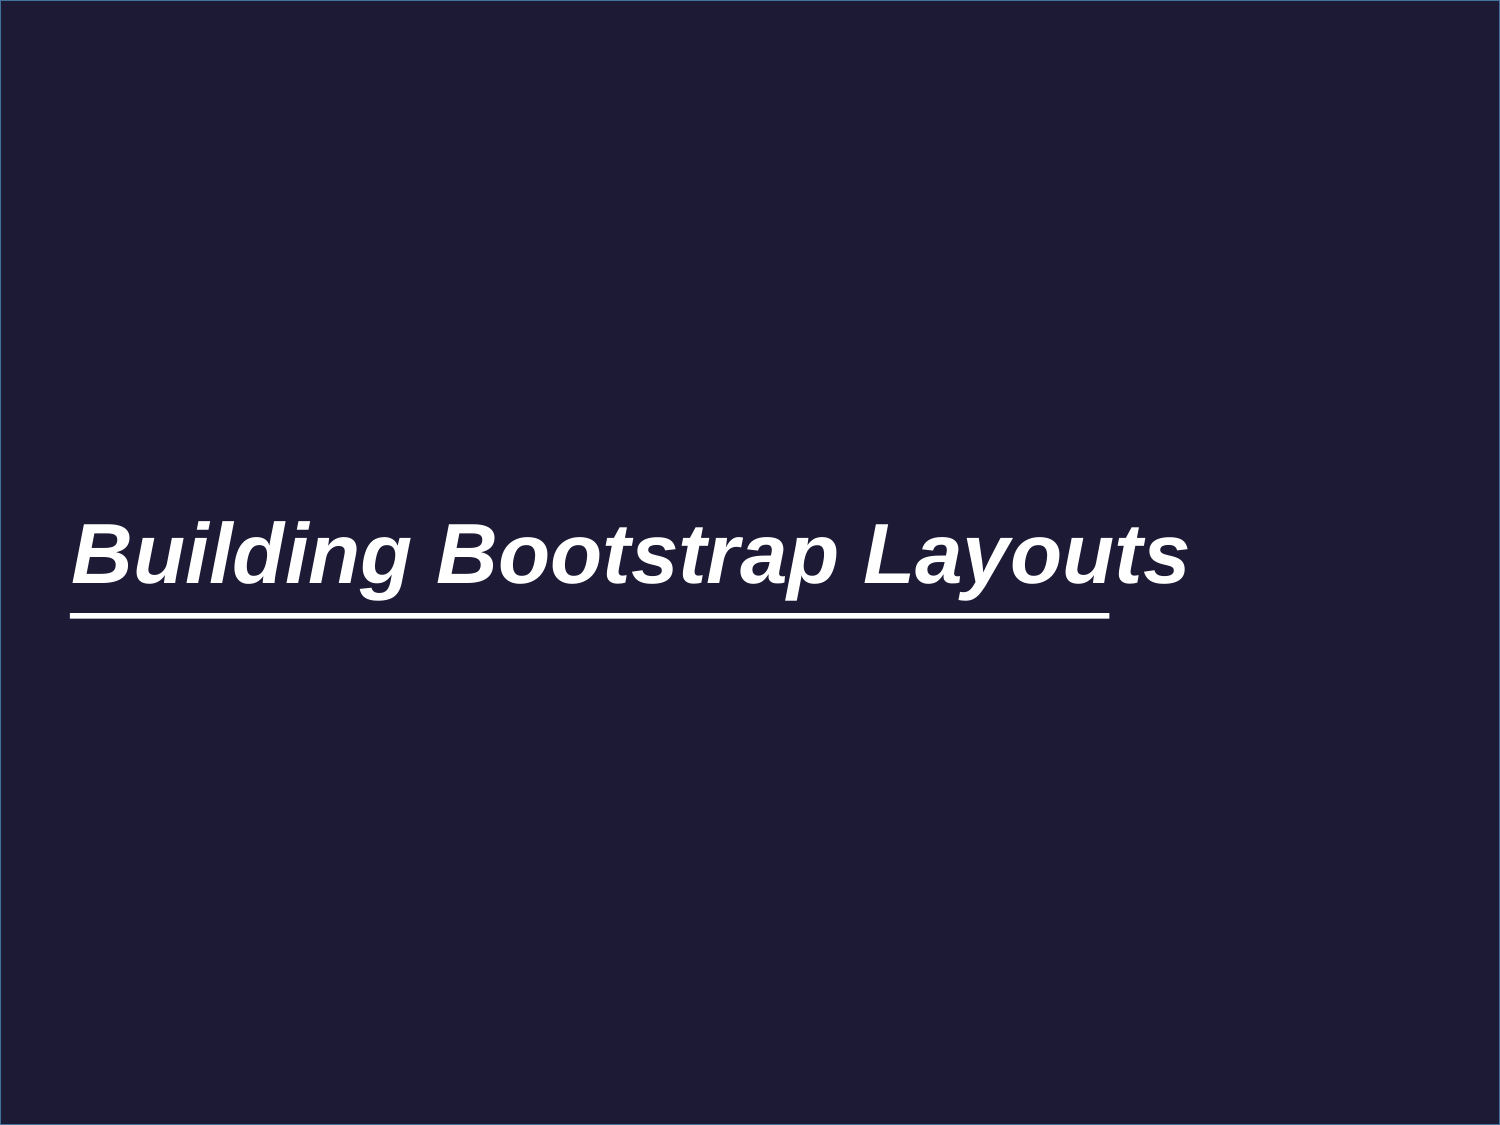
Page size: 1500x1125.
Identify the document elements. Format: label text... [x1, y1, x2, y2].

title Building Bootstrap Layouts [63, 483, 1415, 628]
